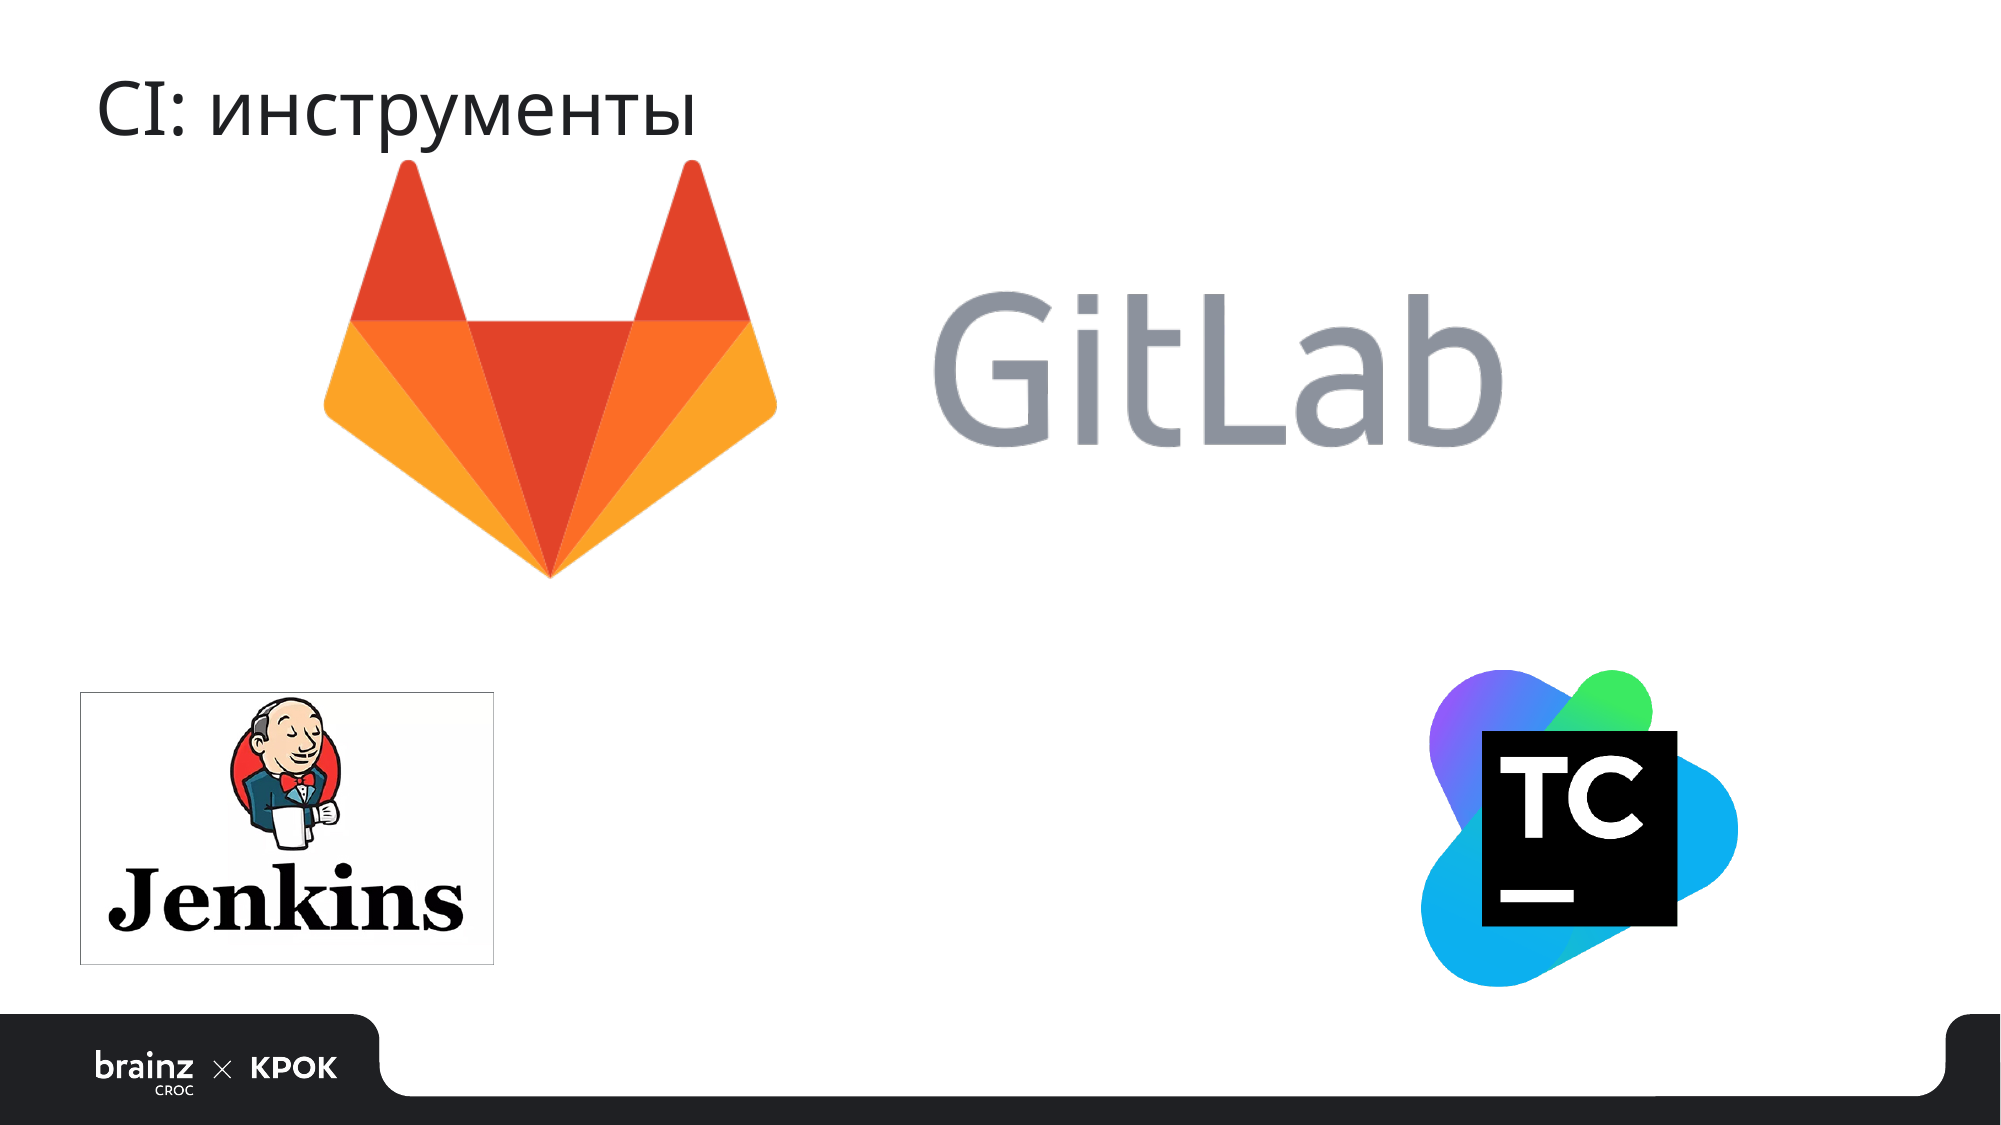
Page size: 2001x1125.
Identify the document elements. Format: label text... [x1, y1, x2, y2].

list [1421, 670, 1738, 987]
picture [80, 692, 494, 965]
title CI: инструменты [80, 58, 1019, 164]
picture [96, 1050, 338, 1096]
picture [323, 159, 1503, 580]
